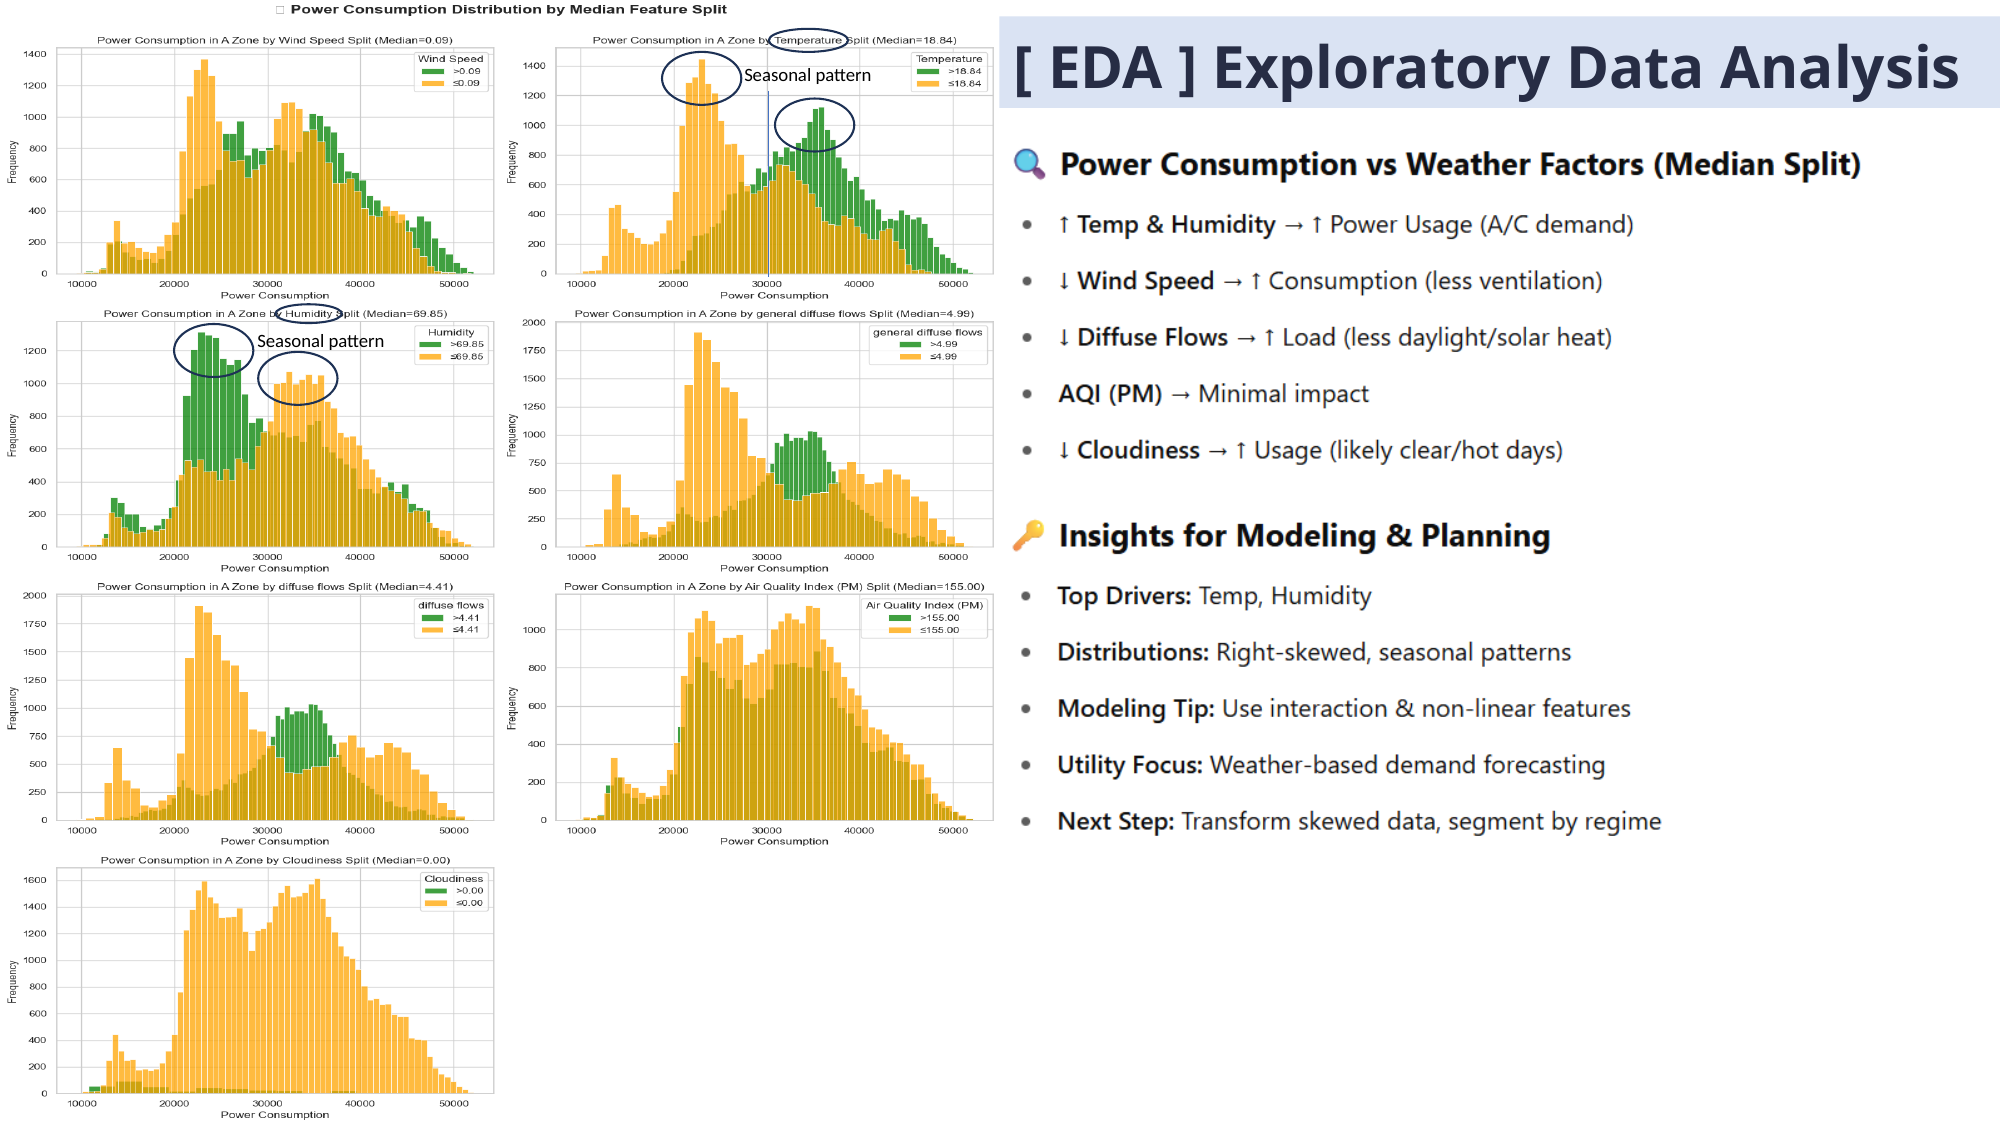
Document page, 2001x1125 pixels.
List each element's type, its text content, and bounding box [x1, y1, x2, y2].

text_box [ EDA ] Exploratory Data Analysis [1000, 16, 2000, 108]
picture [0, 0, 1879, 1125]
